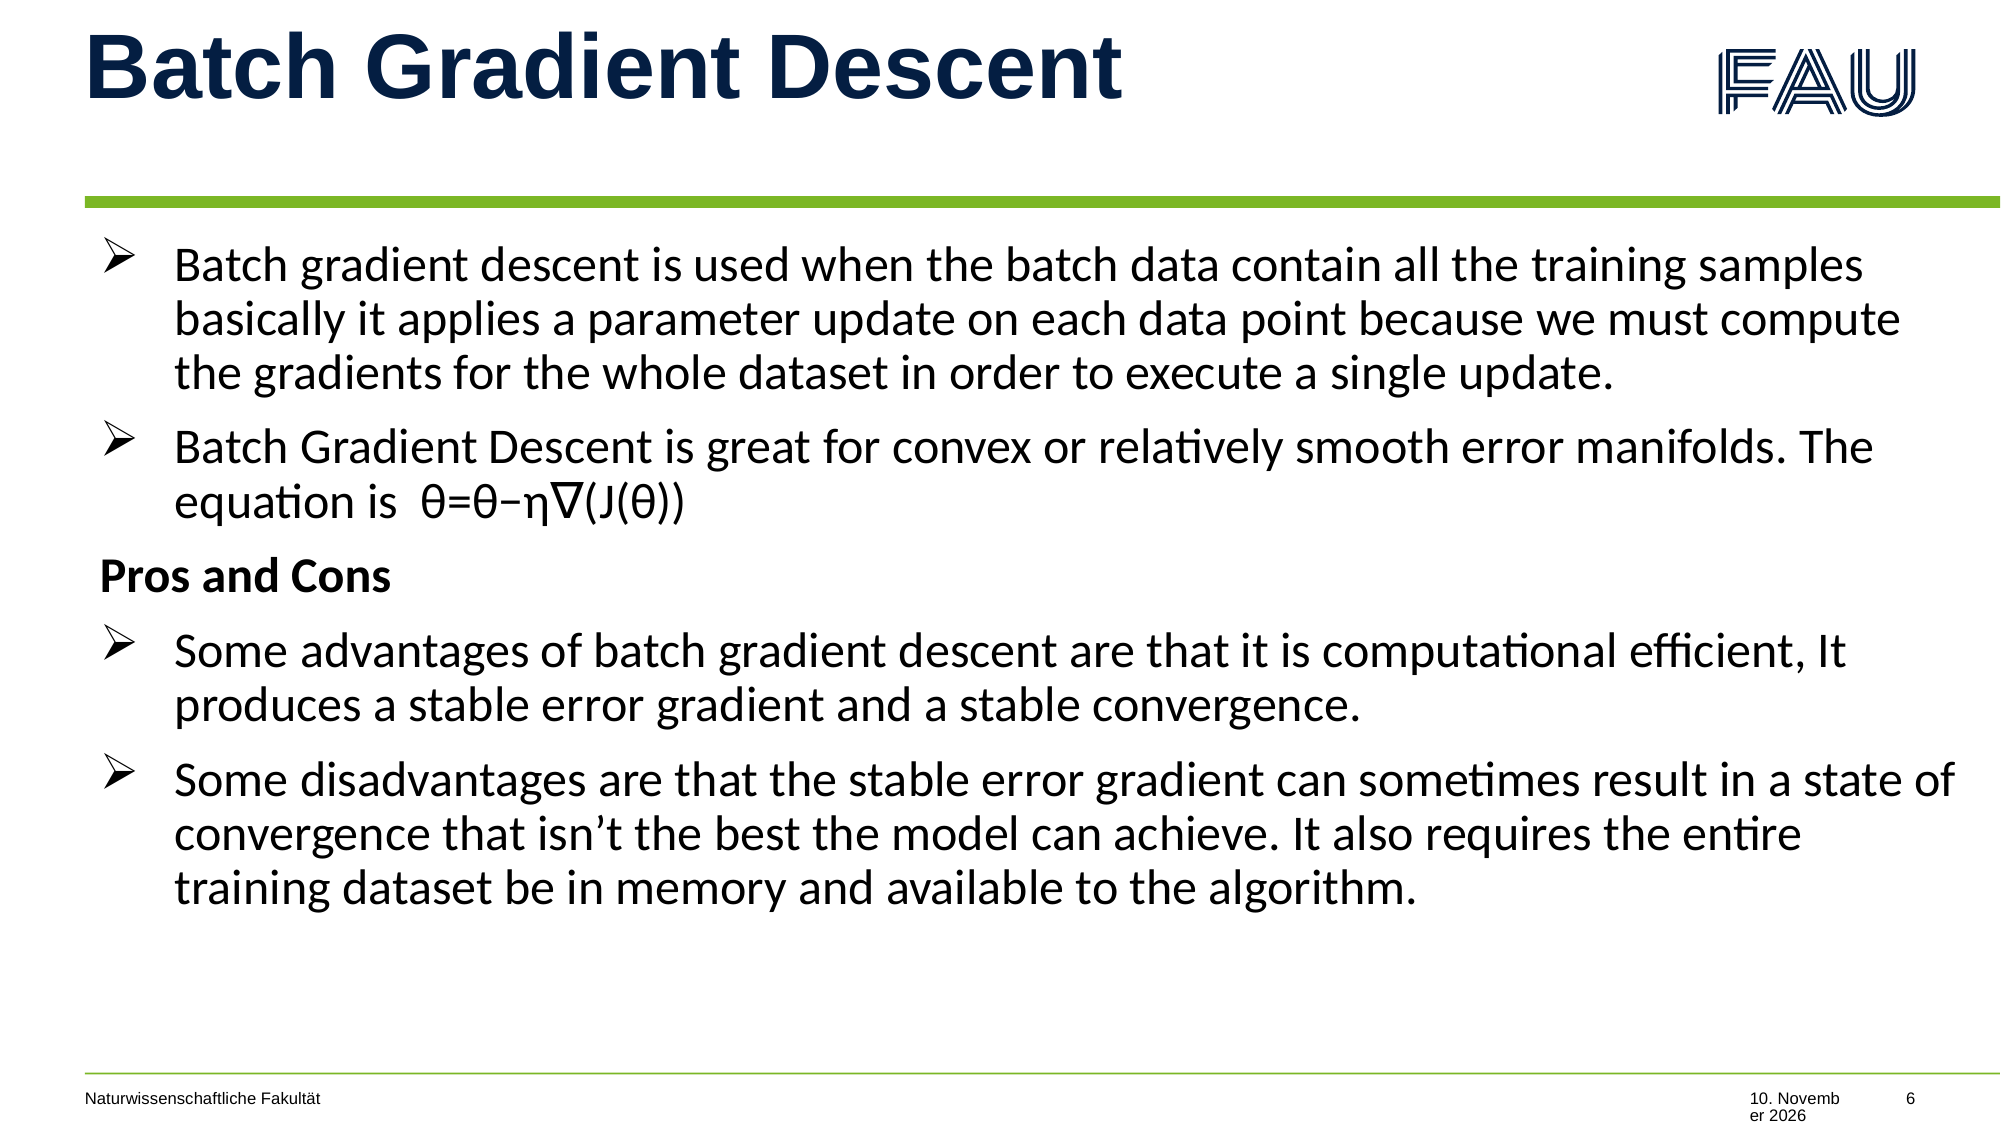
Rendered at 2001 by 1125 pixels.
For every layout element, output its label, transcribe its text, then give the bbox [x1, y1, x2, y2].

slide_number 6 [1894, 1088, 1916, 1109]
title Batch Gradient Descent [85, 19, 1407, 120]
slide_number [1749, 1088, 1849, 1109]
footer Naturwissenschaftliche Fakultät [85, 1088, 983, 1109]
text_box Batch gradient descent is used when the batch data contain all the training samples basically it applies a parameter update on each data point because we must compute the gradients for the whole dataset in order to execute a single update. Batch Gradient Descent is great for convex or relatively smooth error manifolds. The equation is θ=θ−η∇(J(θ)) Pros and Cons Some advantages of batch gradient descent are that it is computational efficient, It produces a stable error gradient and a stable convergence. Some disadvantages are that the stable error gradient can sometimes result in a state of convergence that isn’t the best the model can achieve. It also requires the entire training dataset be in memory and available to the algorithm. [85, 230, 1973, 998]
